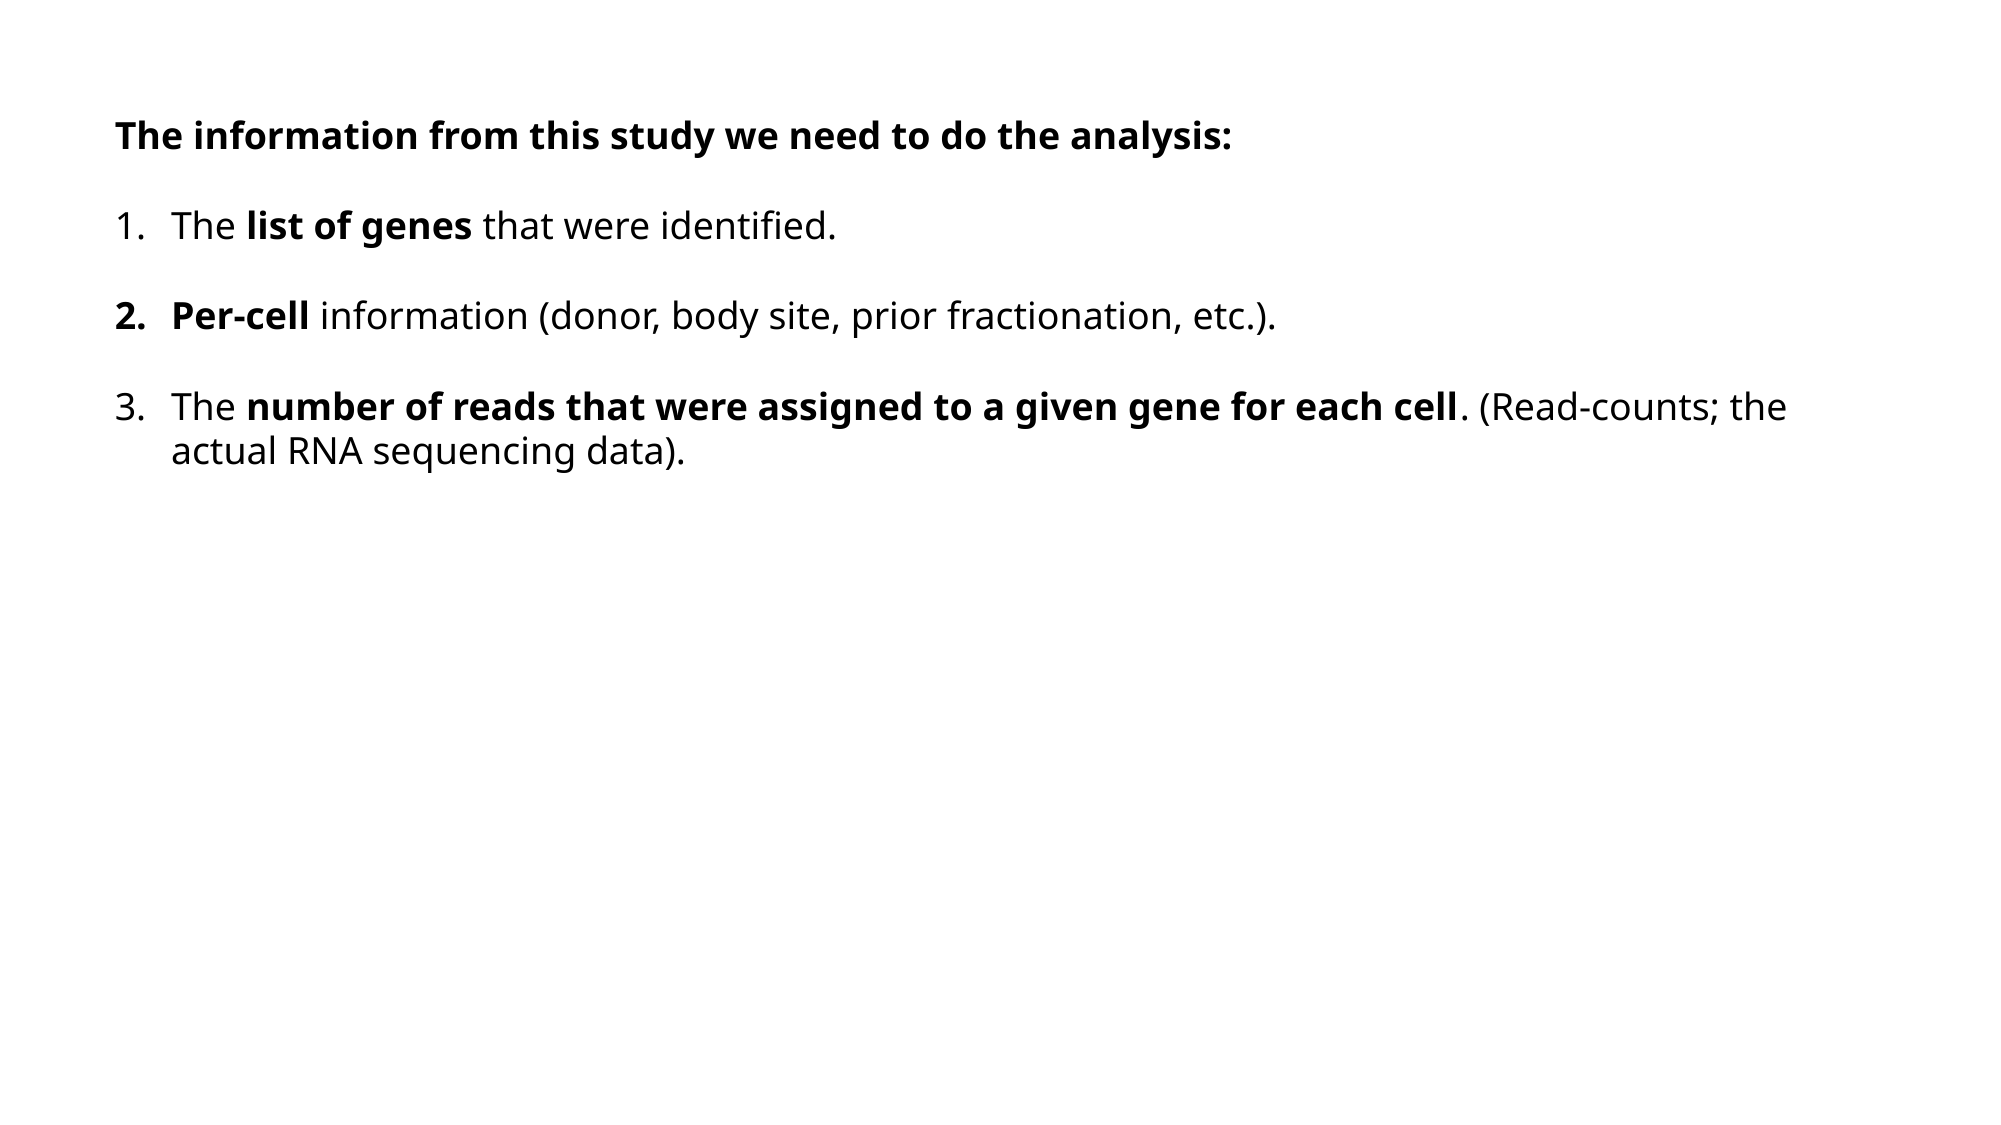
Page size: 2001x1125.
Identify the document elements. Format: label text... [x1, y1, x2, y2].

text_box The information from this study we need to do the analysis: The list of genes that were identified. Per-cell information (donor, body site, prior fractionation, etc.). The number of reads that were assigned to a given gene for each cell. (Read-counts; the actual RNA sequencing data). [99, 105, 1885, 480]
